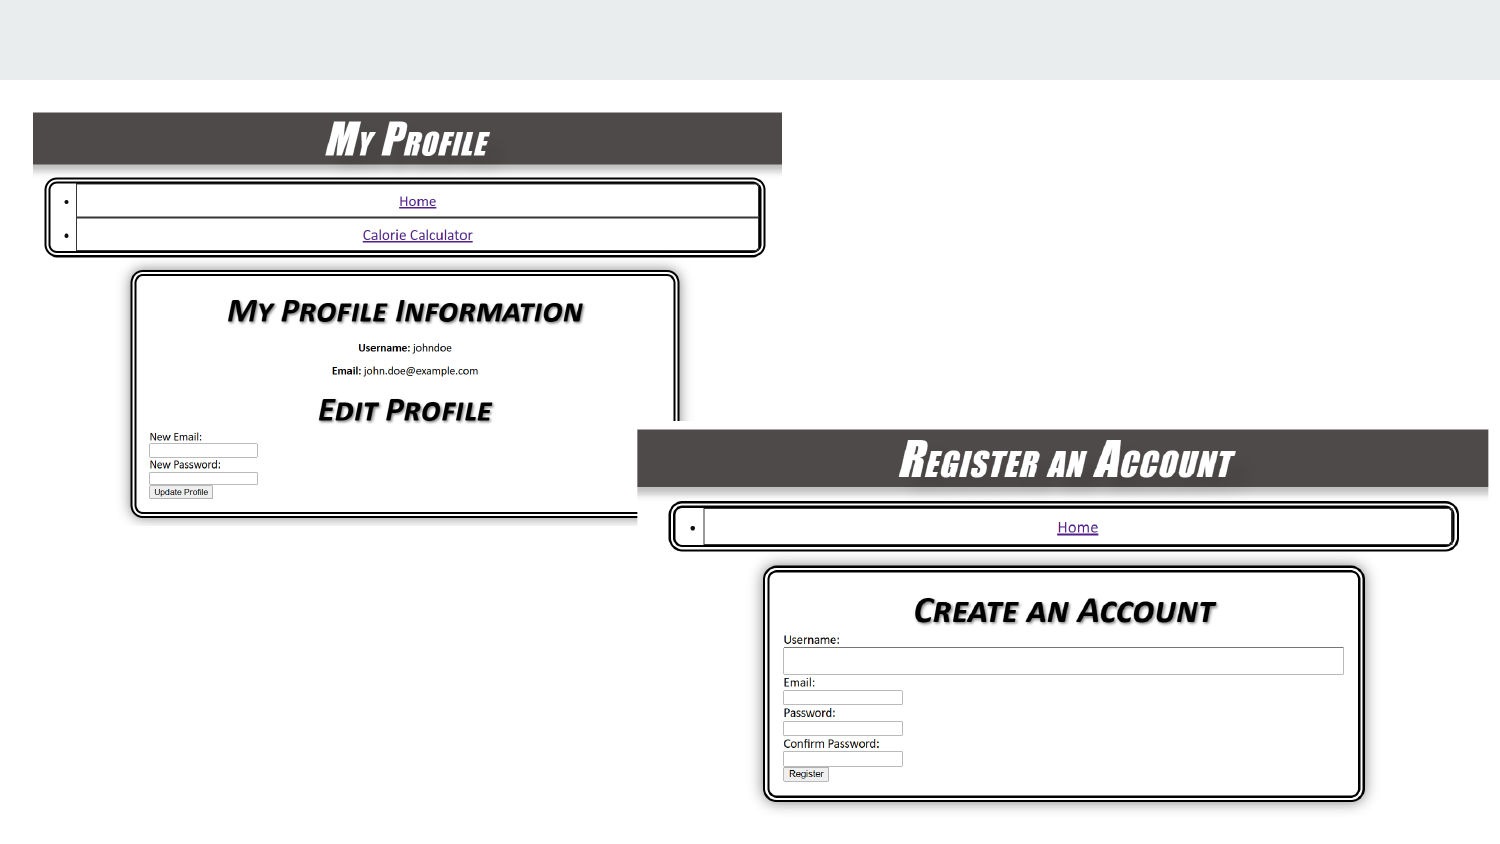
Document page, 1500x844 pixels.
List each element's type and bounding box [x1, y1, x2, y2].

picture [32, 107, 1489, 817]
